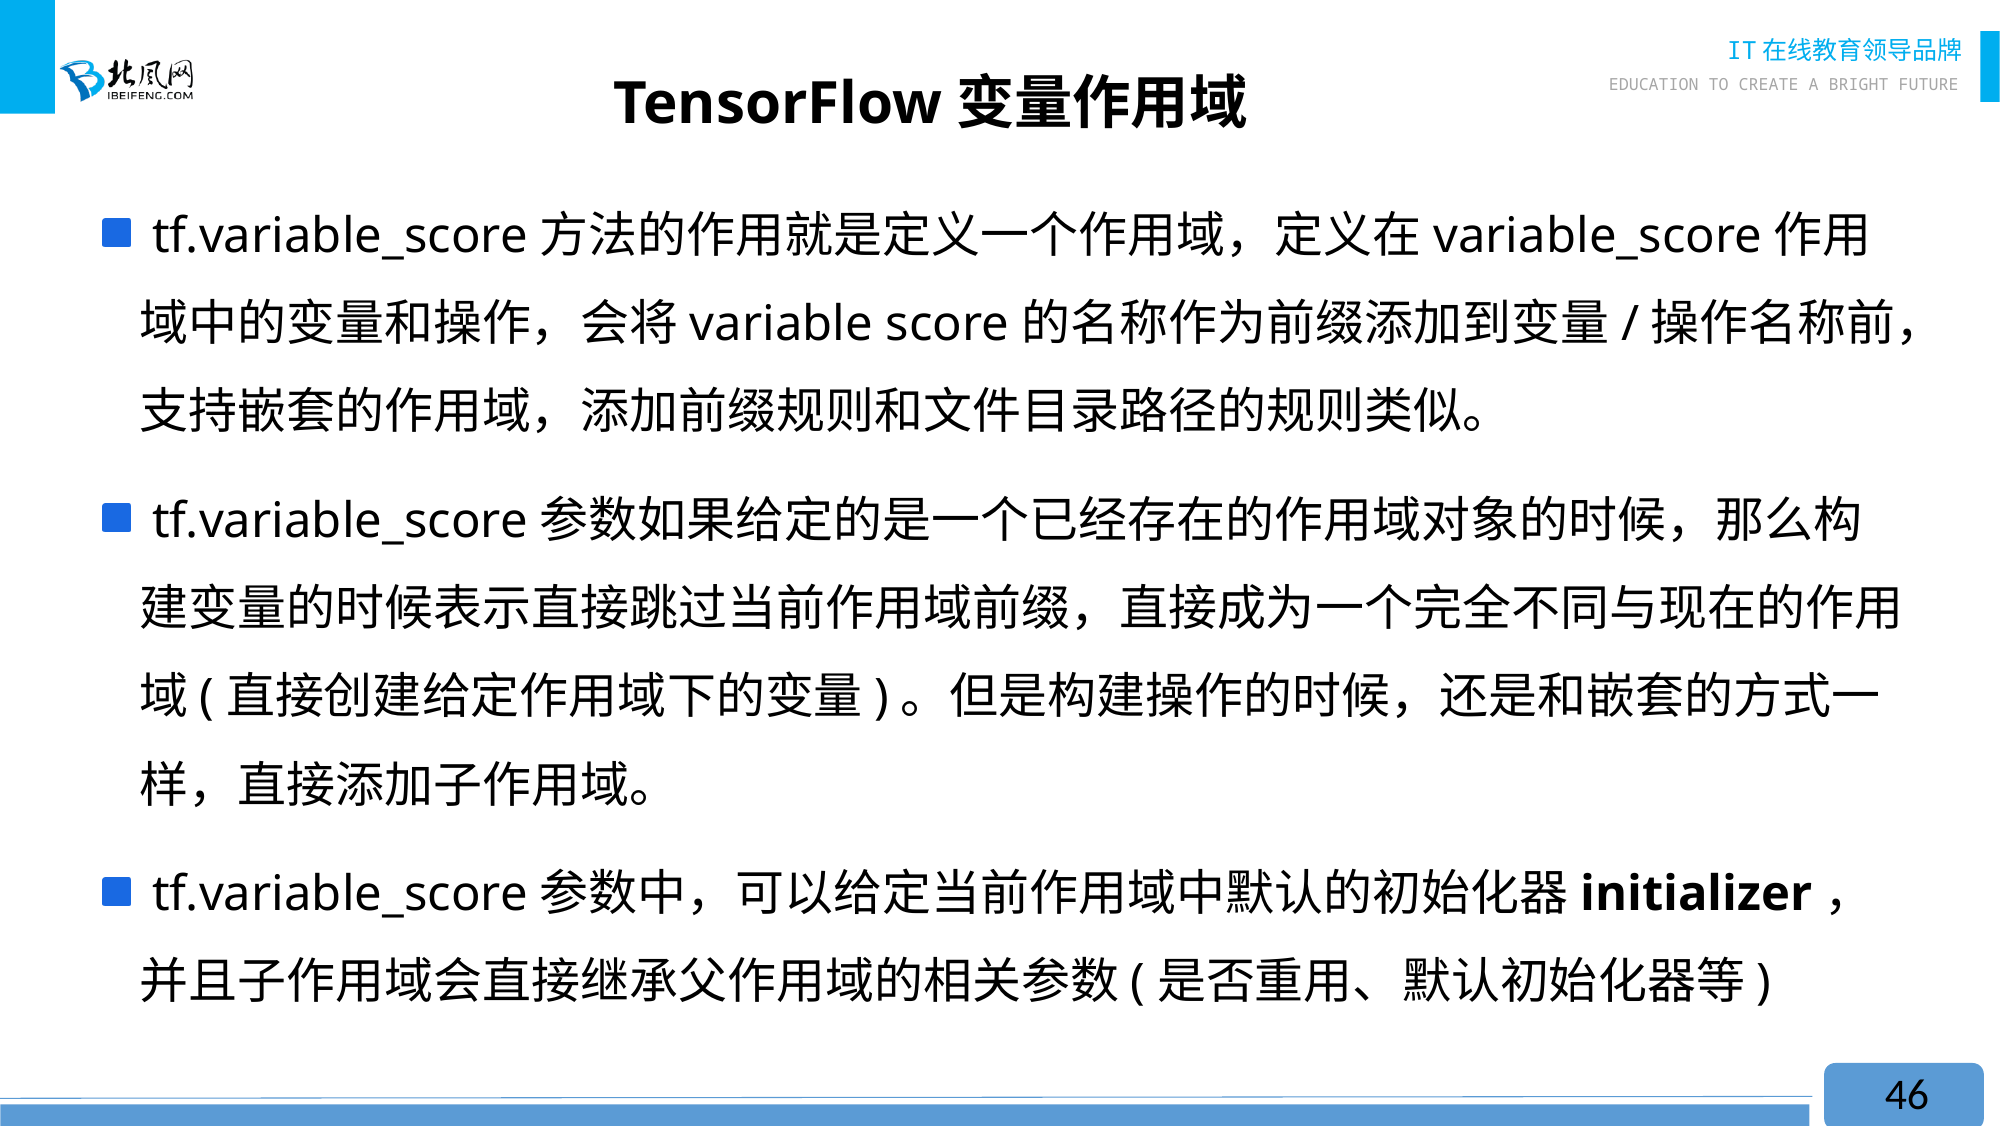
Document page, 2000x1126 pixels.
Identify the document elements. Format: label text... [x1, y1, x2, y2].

picture [102, 218, 131, 247]
title TensorFlow变量作用域 [255, 42, 1606, 167]
list tf.variable_score方法的作用就是定义一个作用域，定义在variable_score作用域中的变量和操作，会将variable score的名称作为前缀添加到变量/操作名称前，支持嵌套的作用域，添加前缀规则和文件目录路径的规则类似。 tf.variable_score参数如果给定的是一个已经存在的作用域对象的时候，那么构建变量的时候表示直接跳过当前作用域前缀，直接成为一个完全不同与现在的作用域(直接创建给定作用域下的变量)。但是构建操作的时候，还是和嵌套的方式一样，直接添加子作用域。 tf.variable_score参数中，可以给定当前作用域中默认的初始化器initializer，并且子作用域会直接继承父作用域的相关参数(是否重用、默认初始化器等) [87, 166, 1922, 1028]
picture [102, 877, 131, 906]
picture [102, 503, 131, 532]
picture [56, 54, 198, 103]
